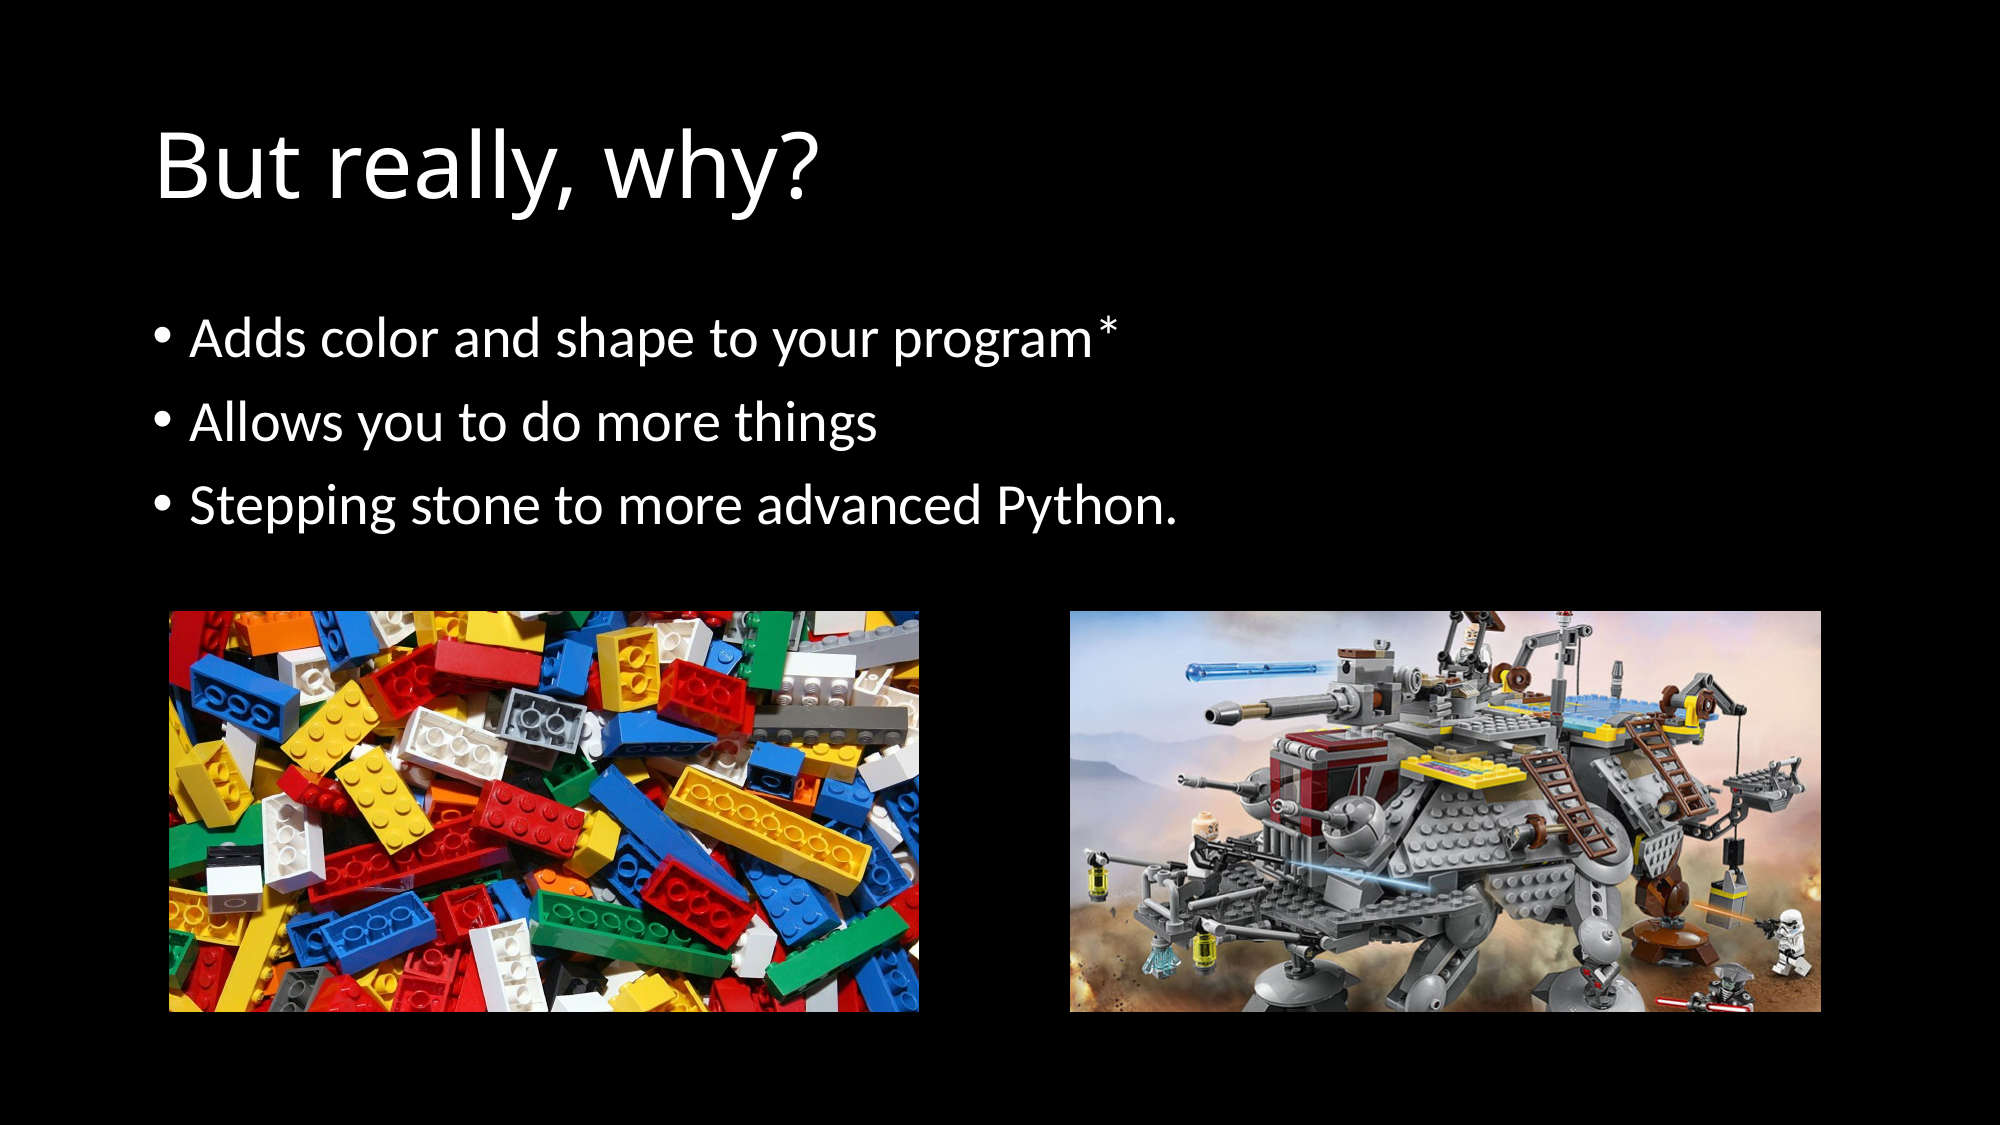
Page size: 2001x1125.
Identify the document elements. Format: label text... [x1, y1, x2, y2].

title But really, why? [137, 59, 1863, 278]
picture [169, 611, 919, 1012]
picture [1070, 611, 1821, 1012]
list Adds color and shape to your program* Allows you to do more things Stepping stone to more advanced Python. [137, 299, 1863, 569]
